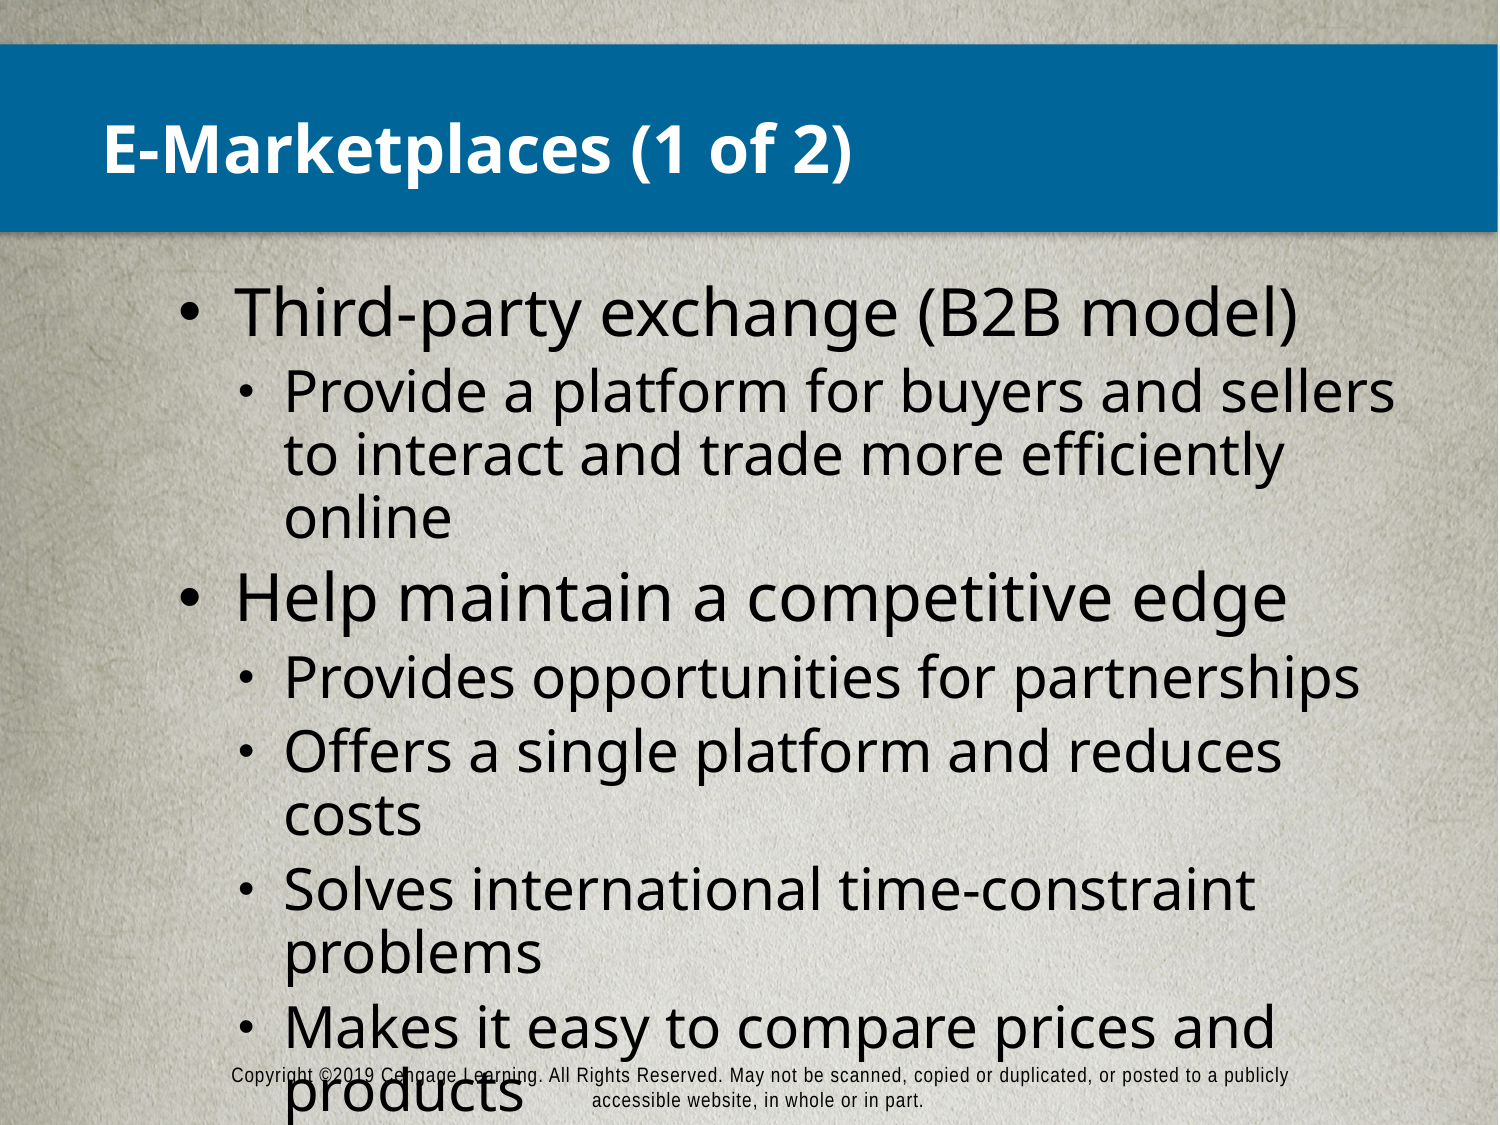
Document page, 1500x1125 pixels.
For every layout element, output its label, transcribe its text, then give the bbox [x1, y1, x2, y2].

picture [0, 233, 1498, 1123]
list Third-party exchange (B2B model) Provide a platform for buyers and sellers to interact and trade more efficiently online Help maintain a competitive edge Provides opportunities for partnerships Offers a single platform and reduces costs Solves international time-constraint problems Makes it easy to compare prices and products [163, 271, 1447, 931]
picture [0, 0, 1498, 44]
title E-Marketplaces (1 of 2) [86, 75, 1437, 220]
